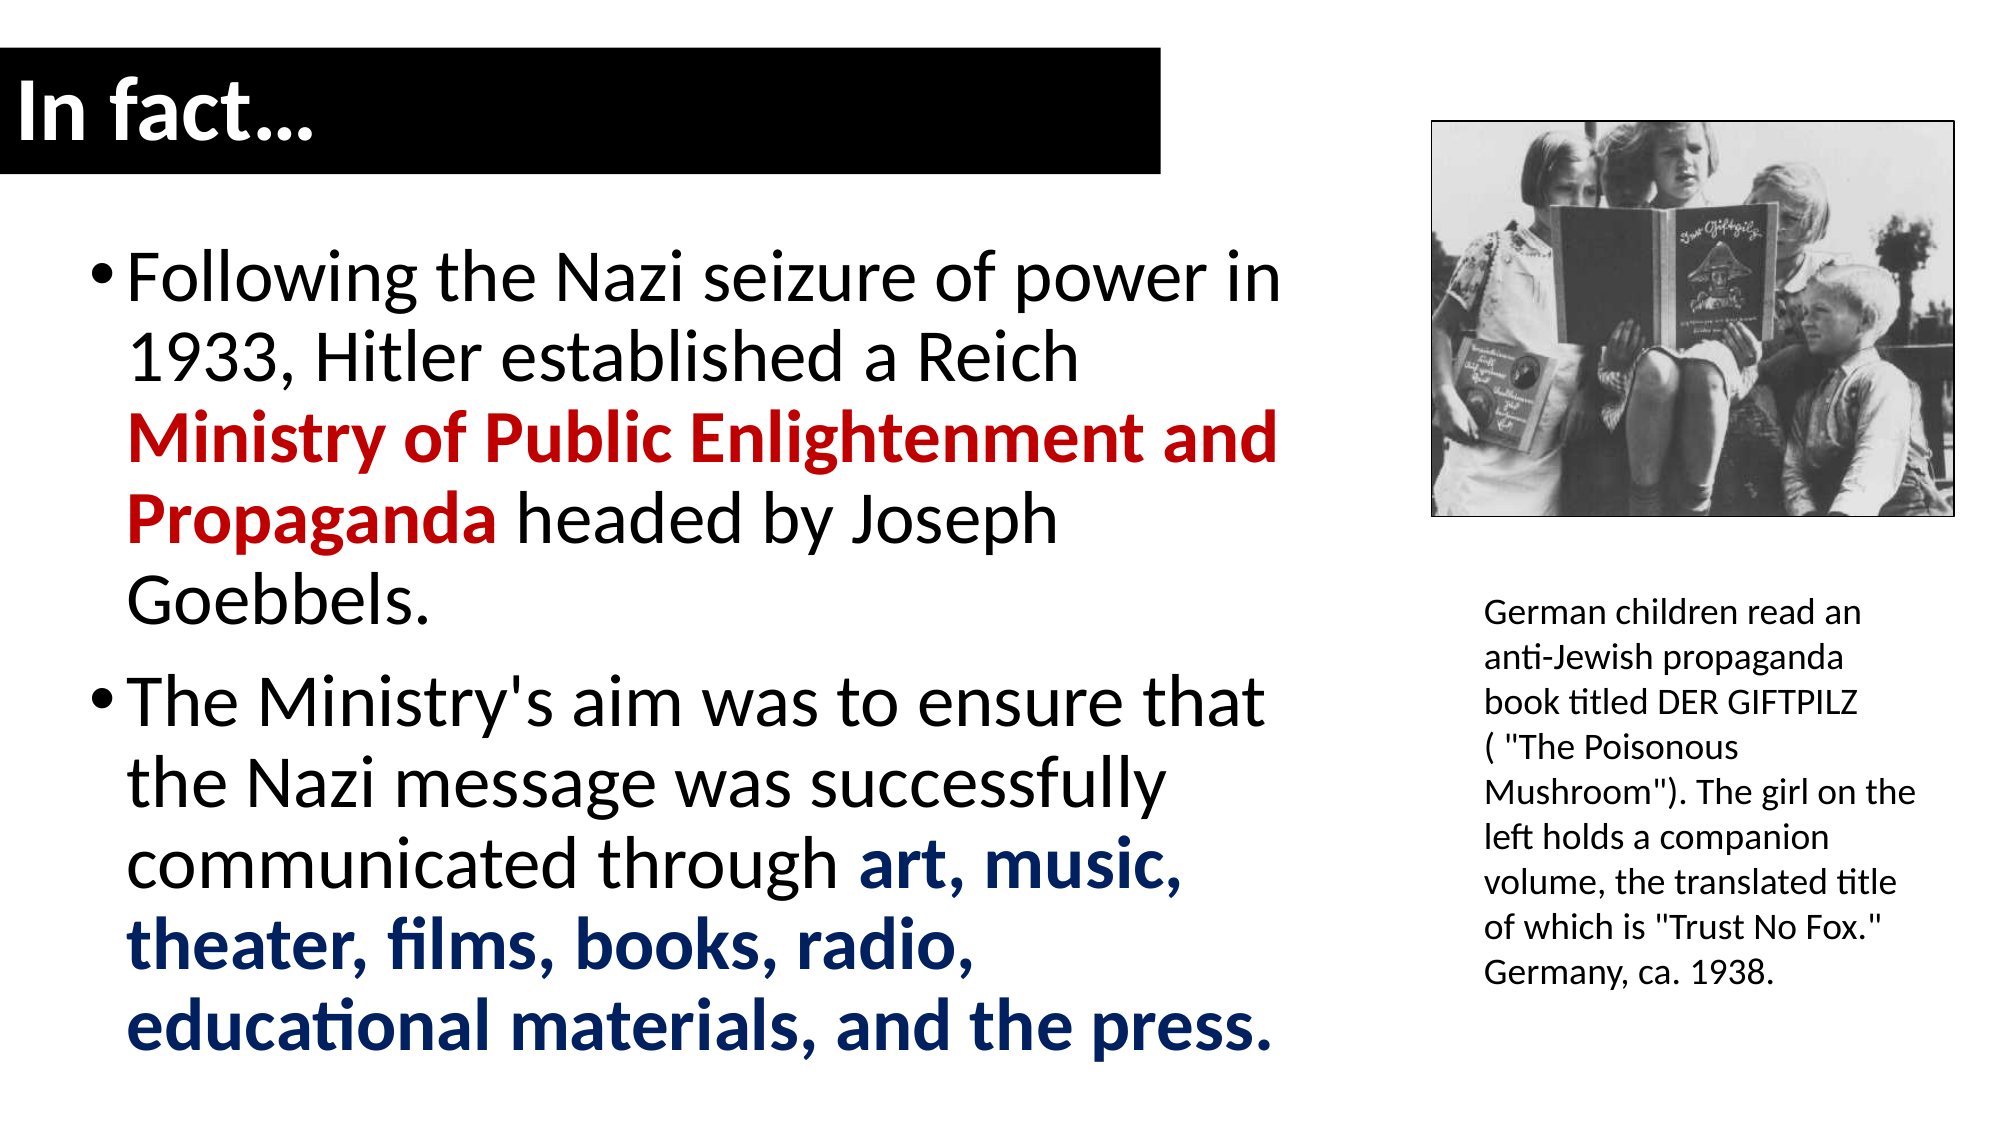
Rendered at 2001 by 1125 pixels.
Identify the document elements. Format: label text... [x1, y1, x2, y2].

text_box German children read an anti-Jewish propaganda book titled DER GIFTPILZ ( "The Poisonous Mushroom"). The girl on the left holds a companion volume, the translated title of which is "Trust No Fox." Germany, ca. 1938. [1468, 579, 1938, 1000]
picture [1432, 121, 1954, 516]
text_box In fact… [0, 47, 1161, 175]
list Following the Nazi seizure of power in 1933, Hitler established a Reich Ministry of Public Enlightenment and Propaganda headed by Joseph Goebbels. The Ministry's aim was to ensure that the Nazi message was successfully communicated through art, music, theater, films, books, radio, educational materials, and the press. [74, 228, 1344, 1092]
